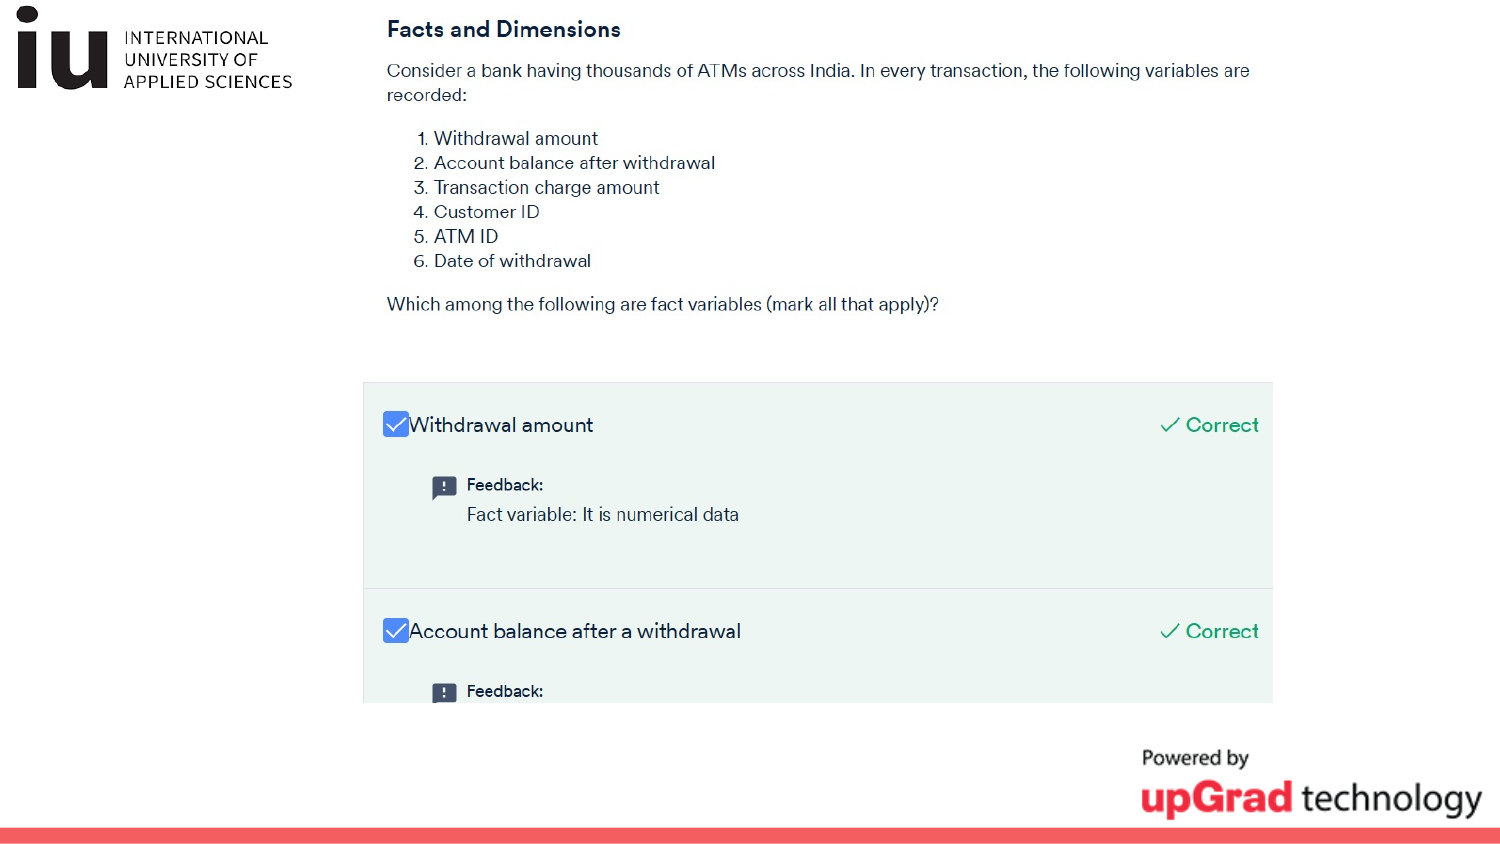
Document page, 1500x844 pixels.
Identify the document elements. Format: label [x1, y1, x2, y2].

picture [12, 0, 296, 122]
picture [1124, 718, 1500, 844]
picture [362, 0, 1273, 703]
